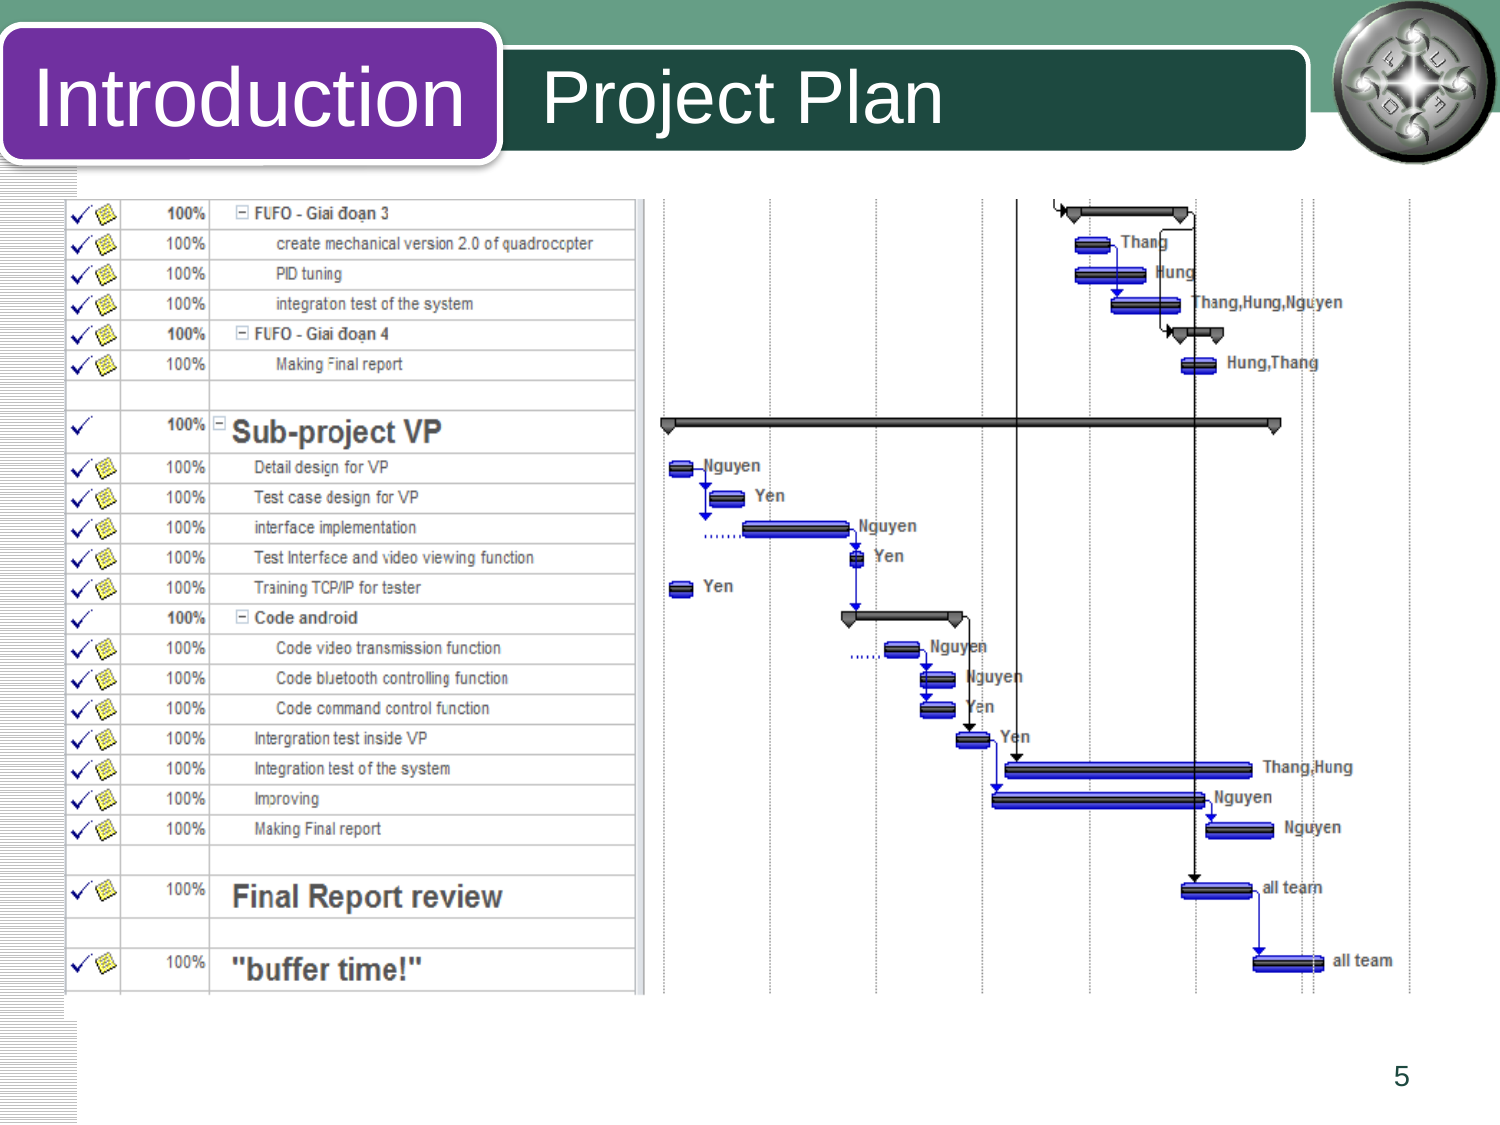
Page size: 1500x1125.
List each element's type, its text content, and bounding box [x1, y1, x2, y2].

title Project Plan [508, 47, 1307, 141]
picture [64, 0, 1500, 1019]
text_box Introduction [0, 21, 504, 166]
slide_number 5 [1074, 1049, 1426, 1103]
